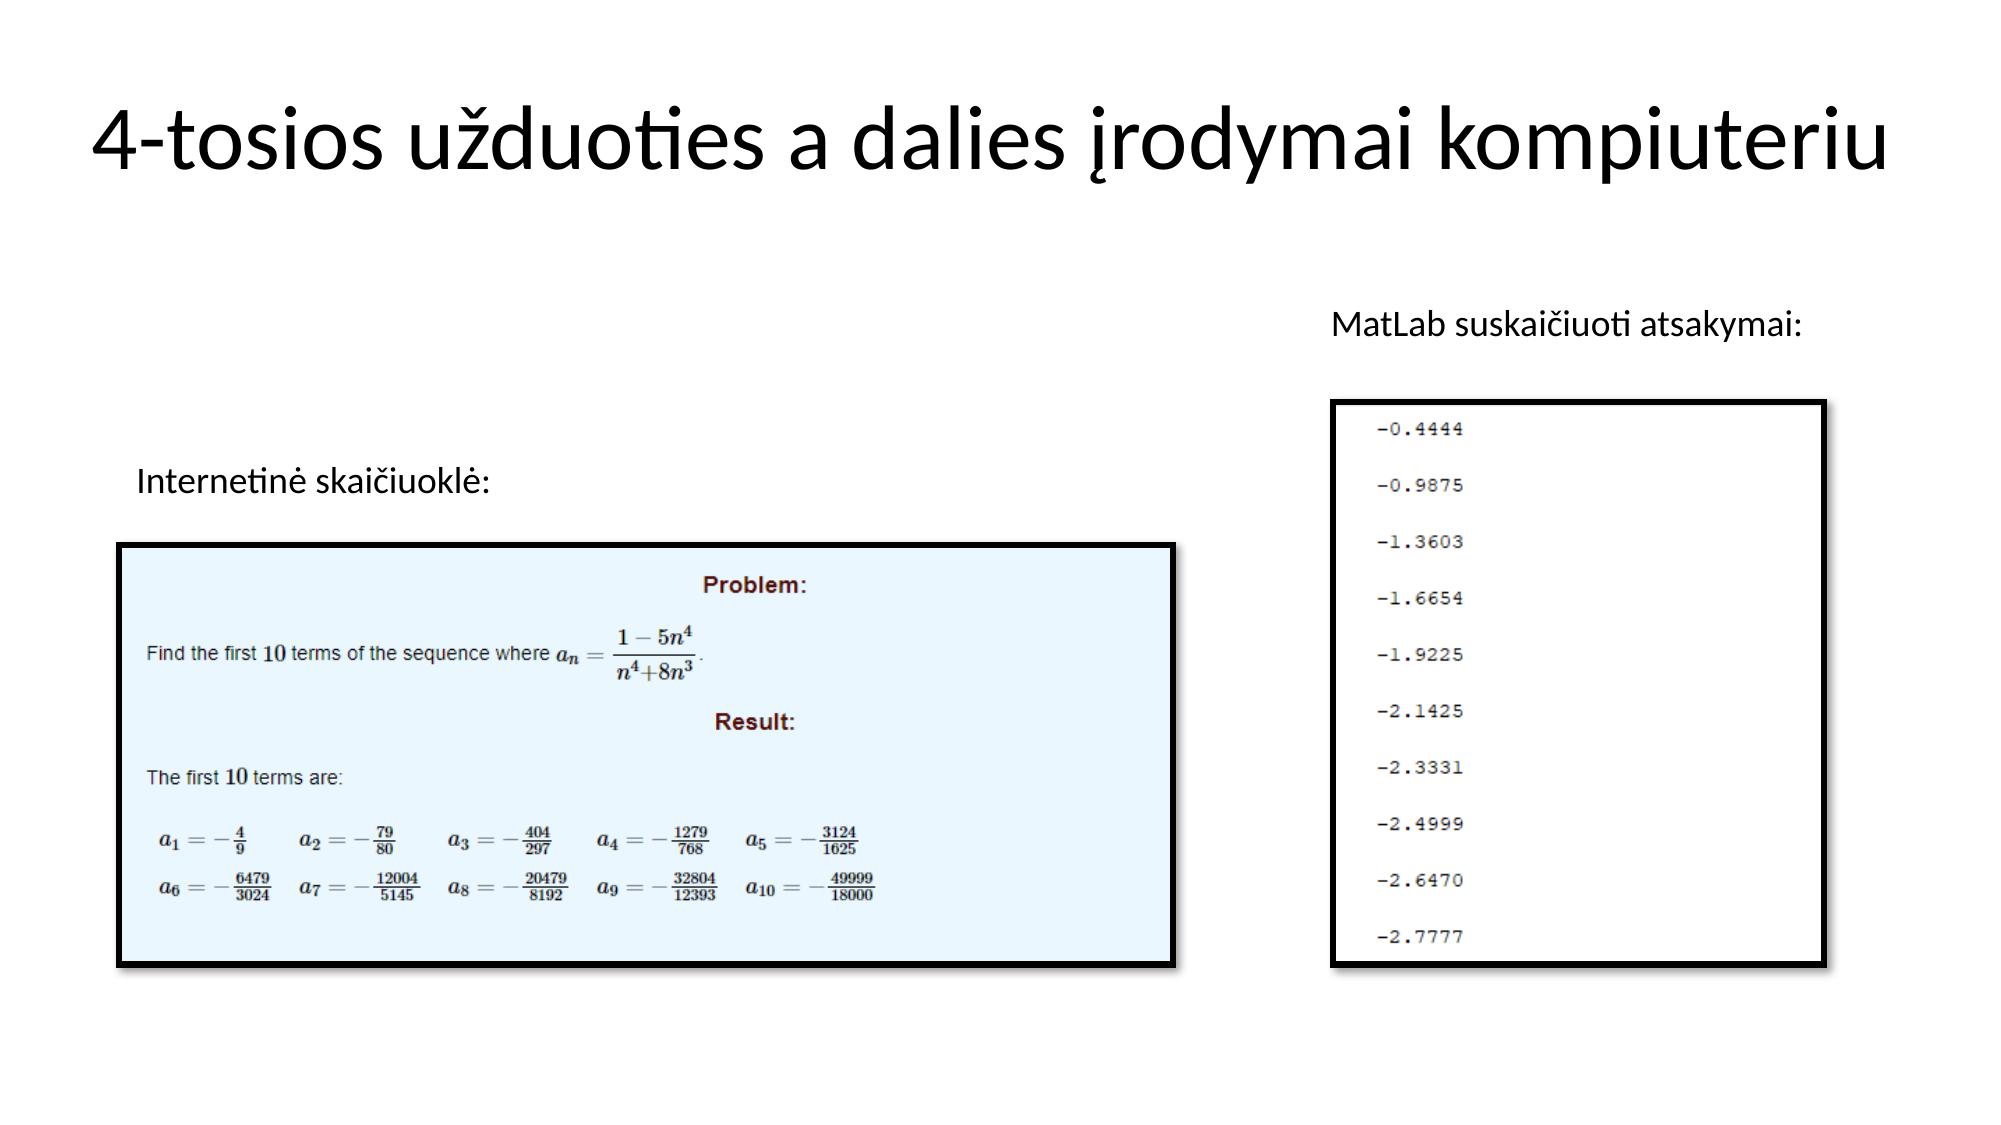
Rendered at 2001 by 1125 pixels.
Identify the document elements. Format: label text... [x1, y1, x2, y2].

text_box MatLab suskaičiuoti atsakymai: [1316, 291, 1821, 352]
title 4-tosios užduoties a dalies įrodymai kompiuteriu [76, 31, 1924, 249]
text_box Internetinė skaičiuoklė: [121, 448, 1170, 508]
picture [121, 547, 1170, 962]
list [1336, 404, 1821, 962]
